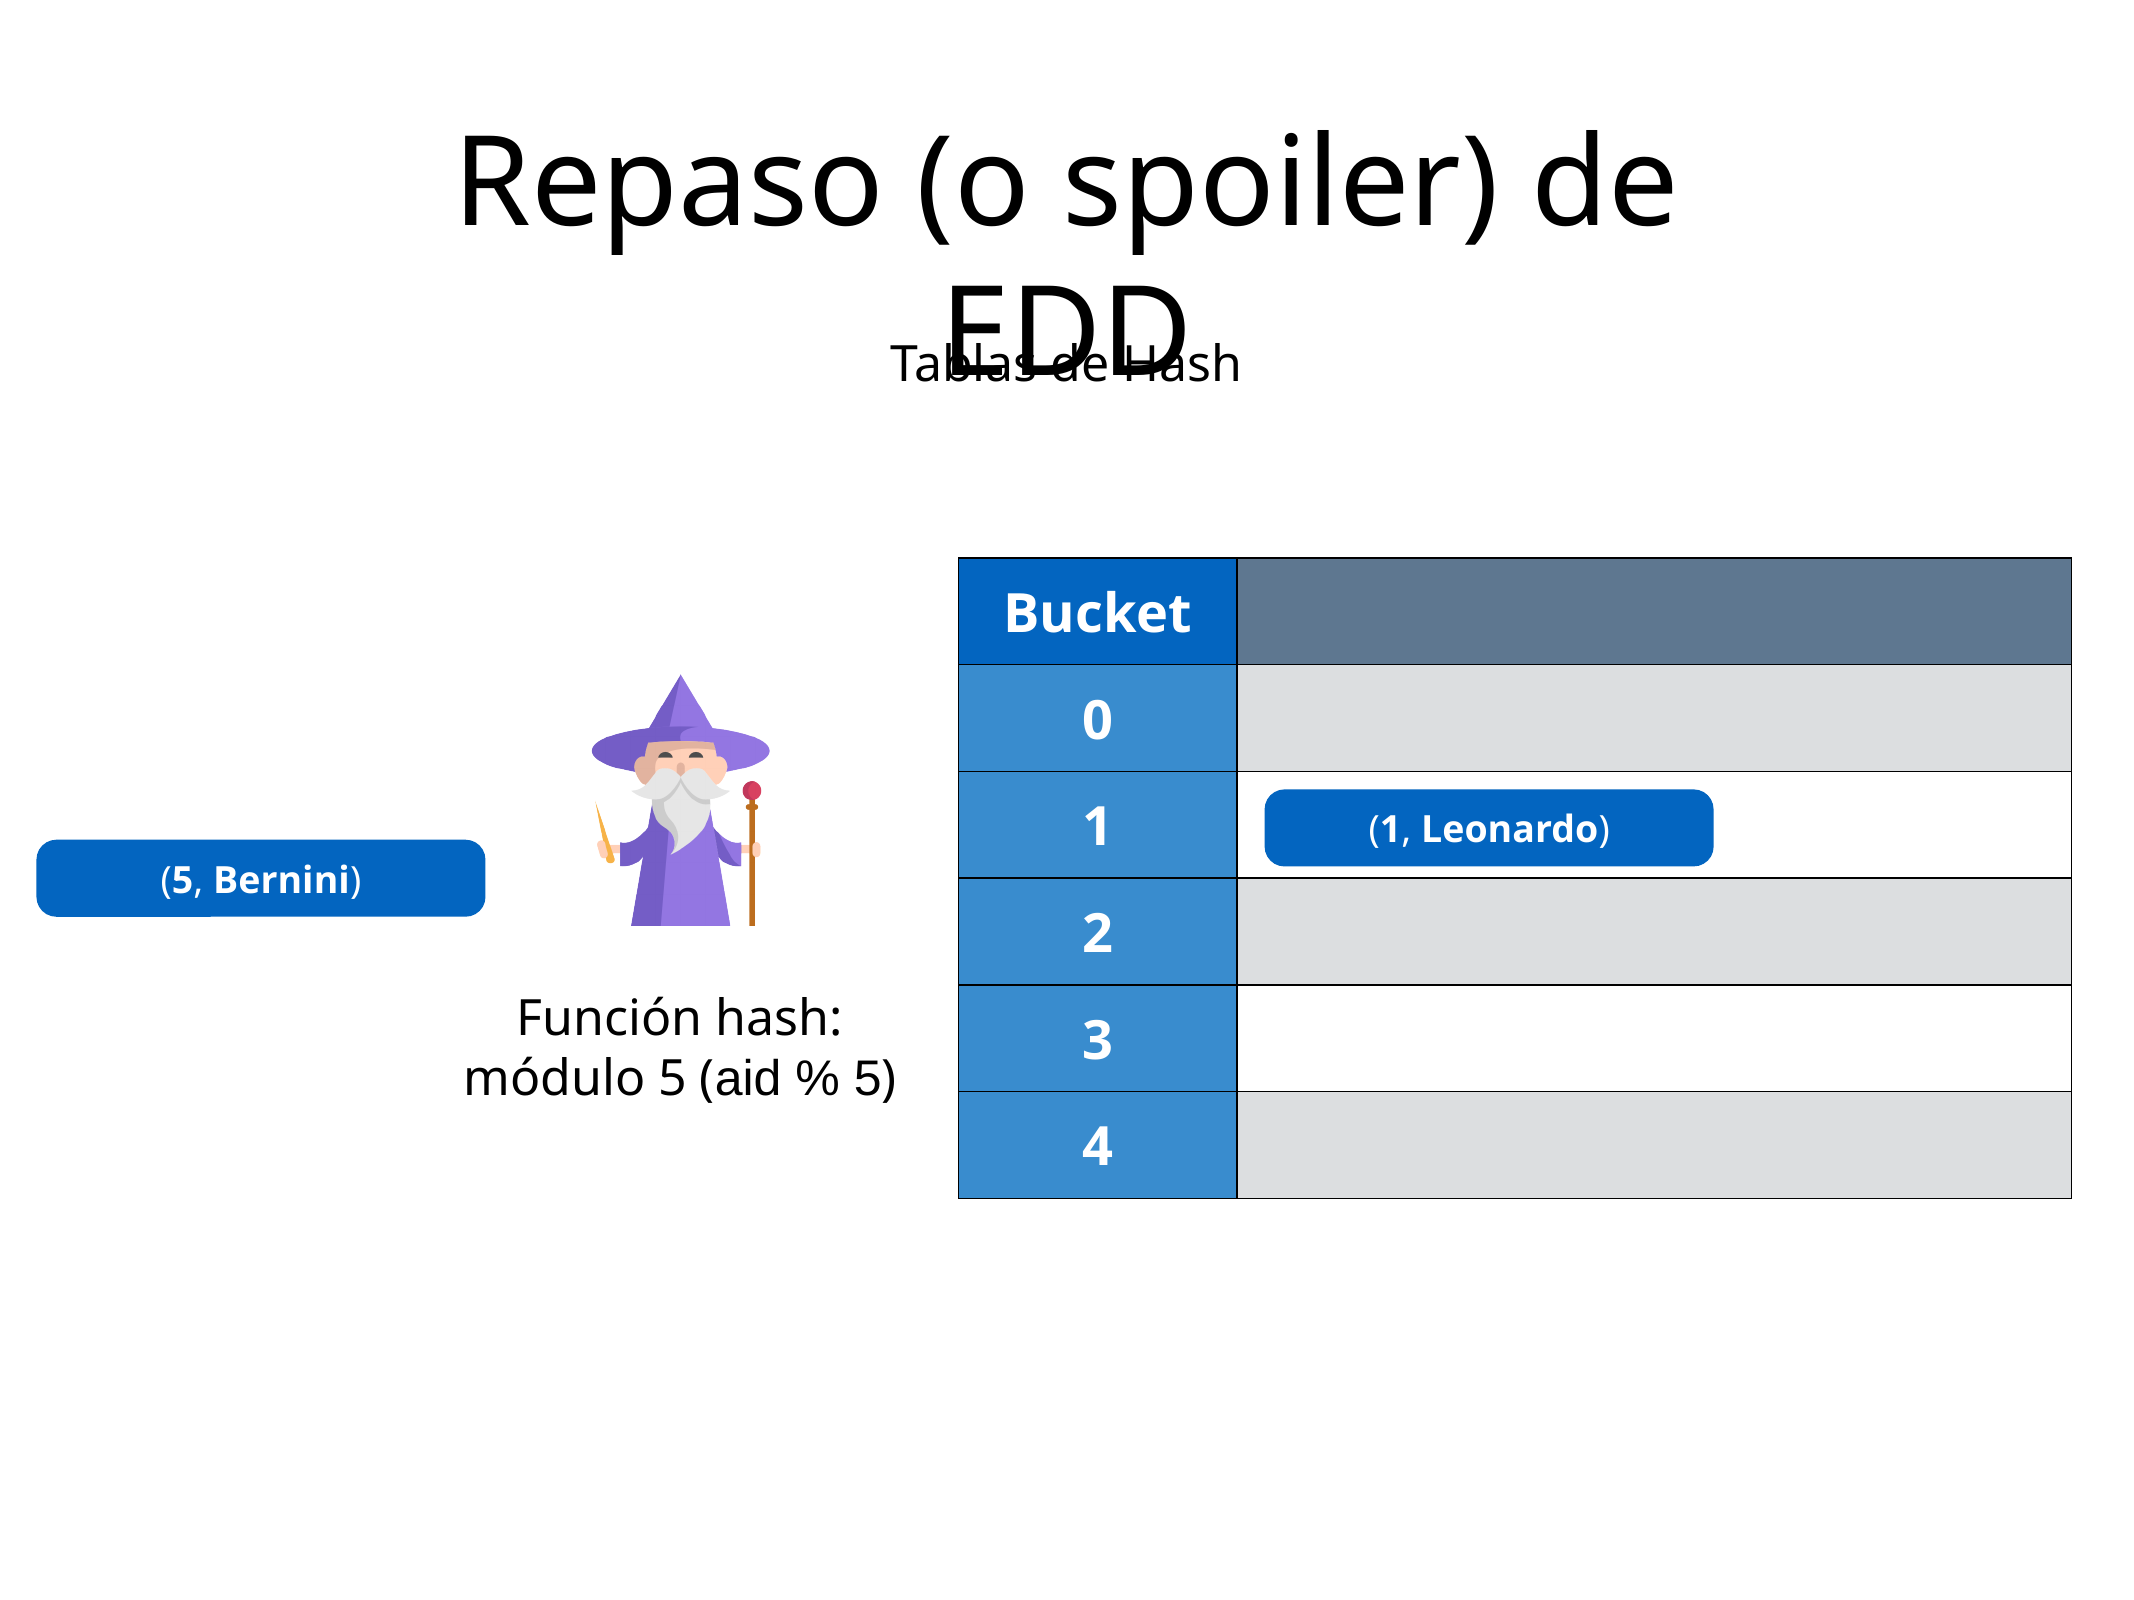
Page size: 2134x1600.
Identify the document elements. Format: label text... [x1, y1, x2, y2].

table_cell 1 [959, 772, 1236, 877]
table_cell [1238, 879, 2071, 984]
table_header Bucket [959, 559, 1236, 664]
table_cell 0 [959, 665, 1236, 771]
text_box Tablas de Hash [786, 323, 1348, 401]
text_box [1264, 789, 1714, 867]
table_cell 3 [959, 986, 1236, 1091]
table_cell [1238, 772, 2071, 877]
table_cell [1238, 1092, 2071, 1198]
picture [554, 674, 806, 926]
table_header [1238, 559, 2071, 664]
table_cell [1238, 665, 2071, 771]
table_cell [1238, 986, 2071, 1091]
table_cell 2 [959, 879, 1236, 984]
text_box Función hash: módulo 5 (aid % 5) [427, 977, 934, 1114]
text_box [36, 839, 486, 917]
text_box Repaso (o spoiler) de EDD [307, 91, 1827, 409]
table_cell 4 [959, 1092, 1236, 1198]
